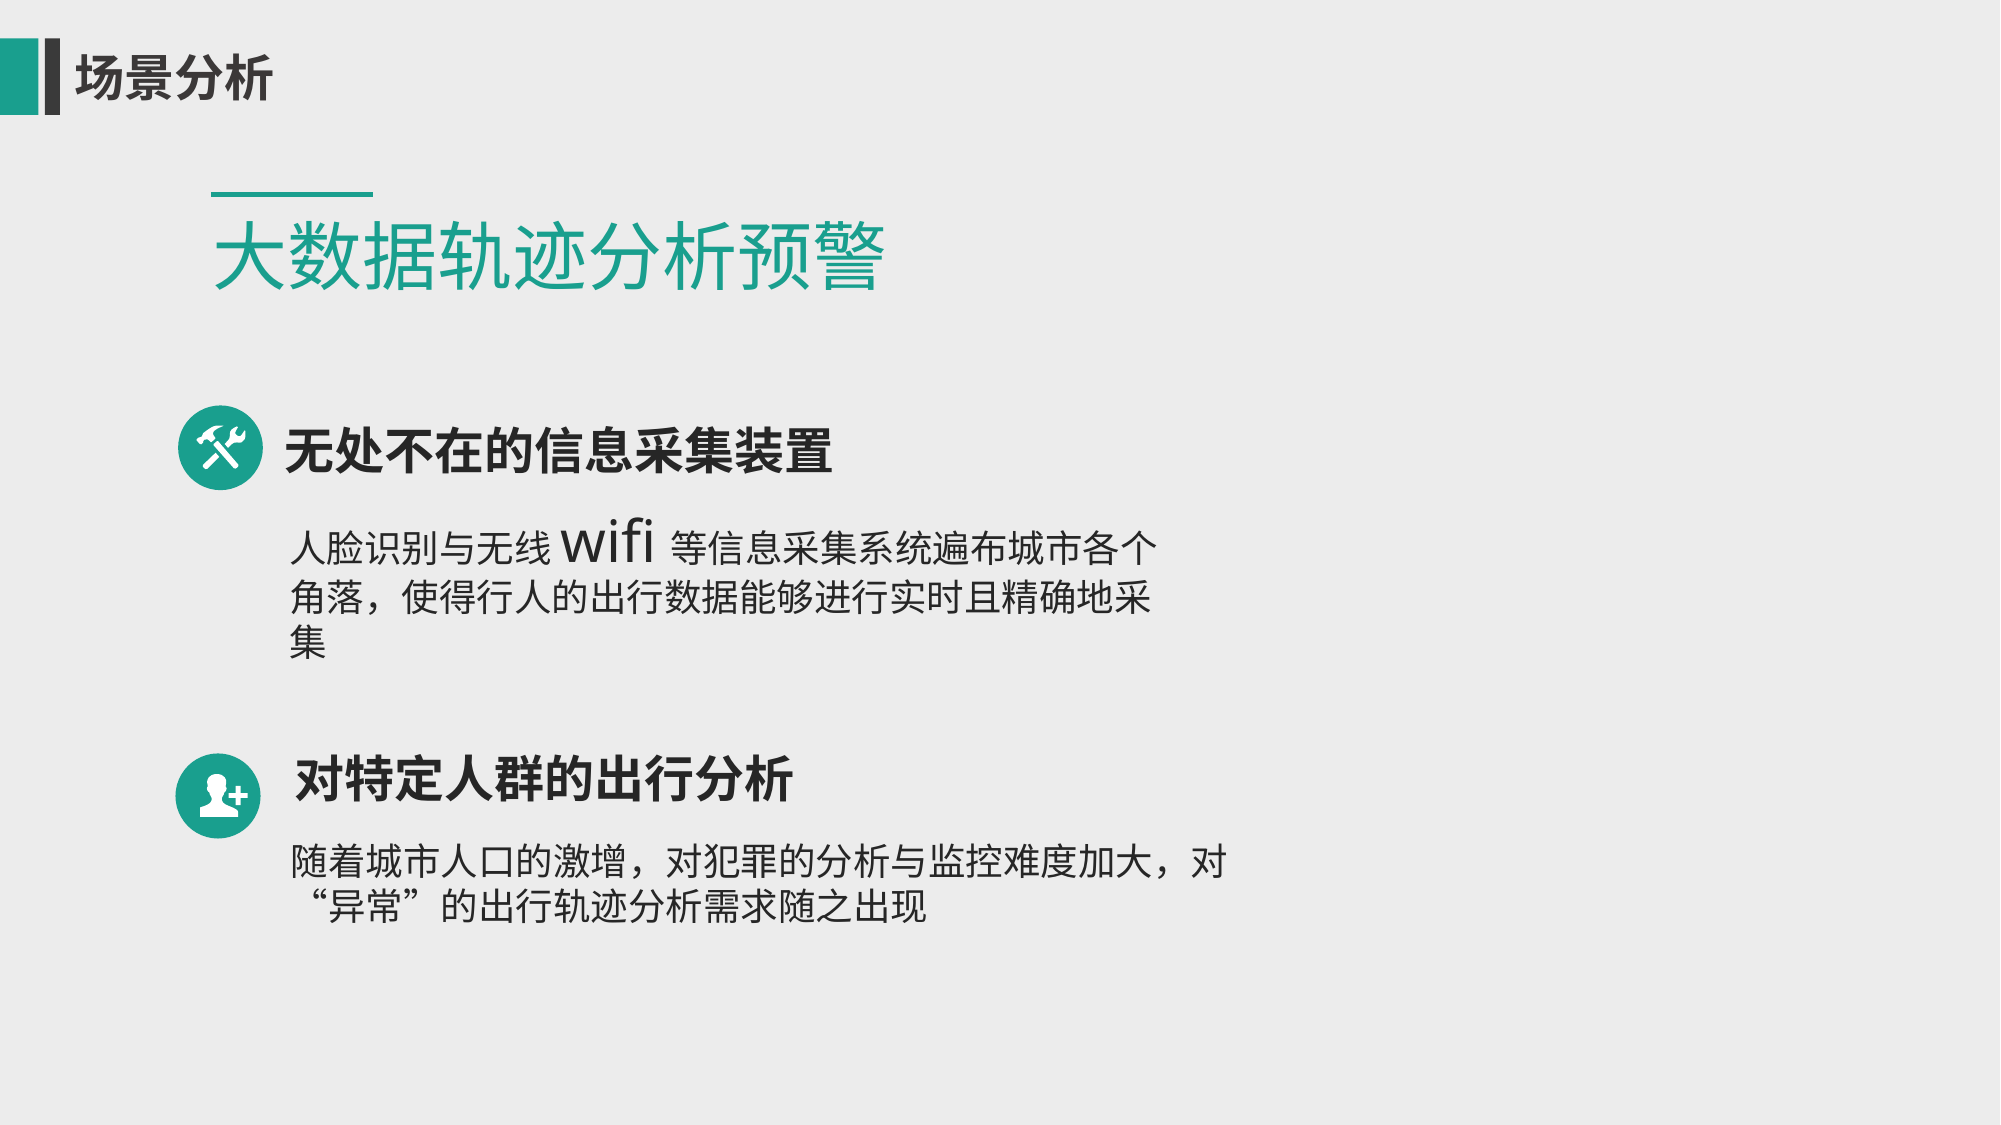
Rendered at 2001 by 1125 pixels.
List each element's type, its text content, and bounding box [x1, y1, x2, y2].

text_box 随着城市人口的激增，对犯罪的分析与监控难度加大，对“异常”的出行轨迹分析需求随之出现 [290, 837, 1278, 928]
text_box 对特定人群的出行分析 [279, 751, 1005, 805]
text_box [175, 753, 261, 839]
text_box 人脸识别与无线wifi等信息采集系统遍布城市各个角落，使得行人的出行数据能够进行实时且精确地采集 [289, 504, 1173, 665]
text_box 场景分析 [59, 39, 509, 114]
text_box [178, 405, 263, 491]
text_box 无处不在的信息采集装置 [269, 422, 933, 476]
text_box 大数据轨迹分析预警 [197, 194, 921, 314]
